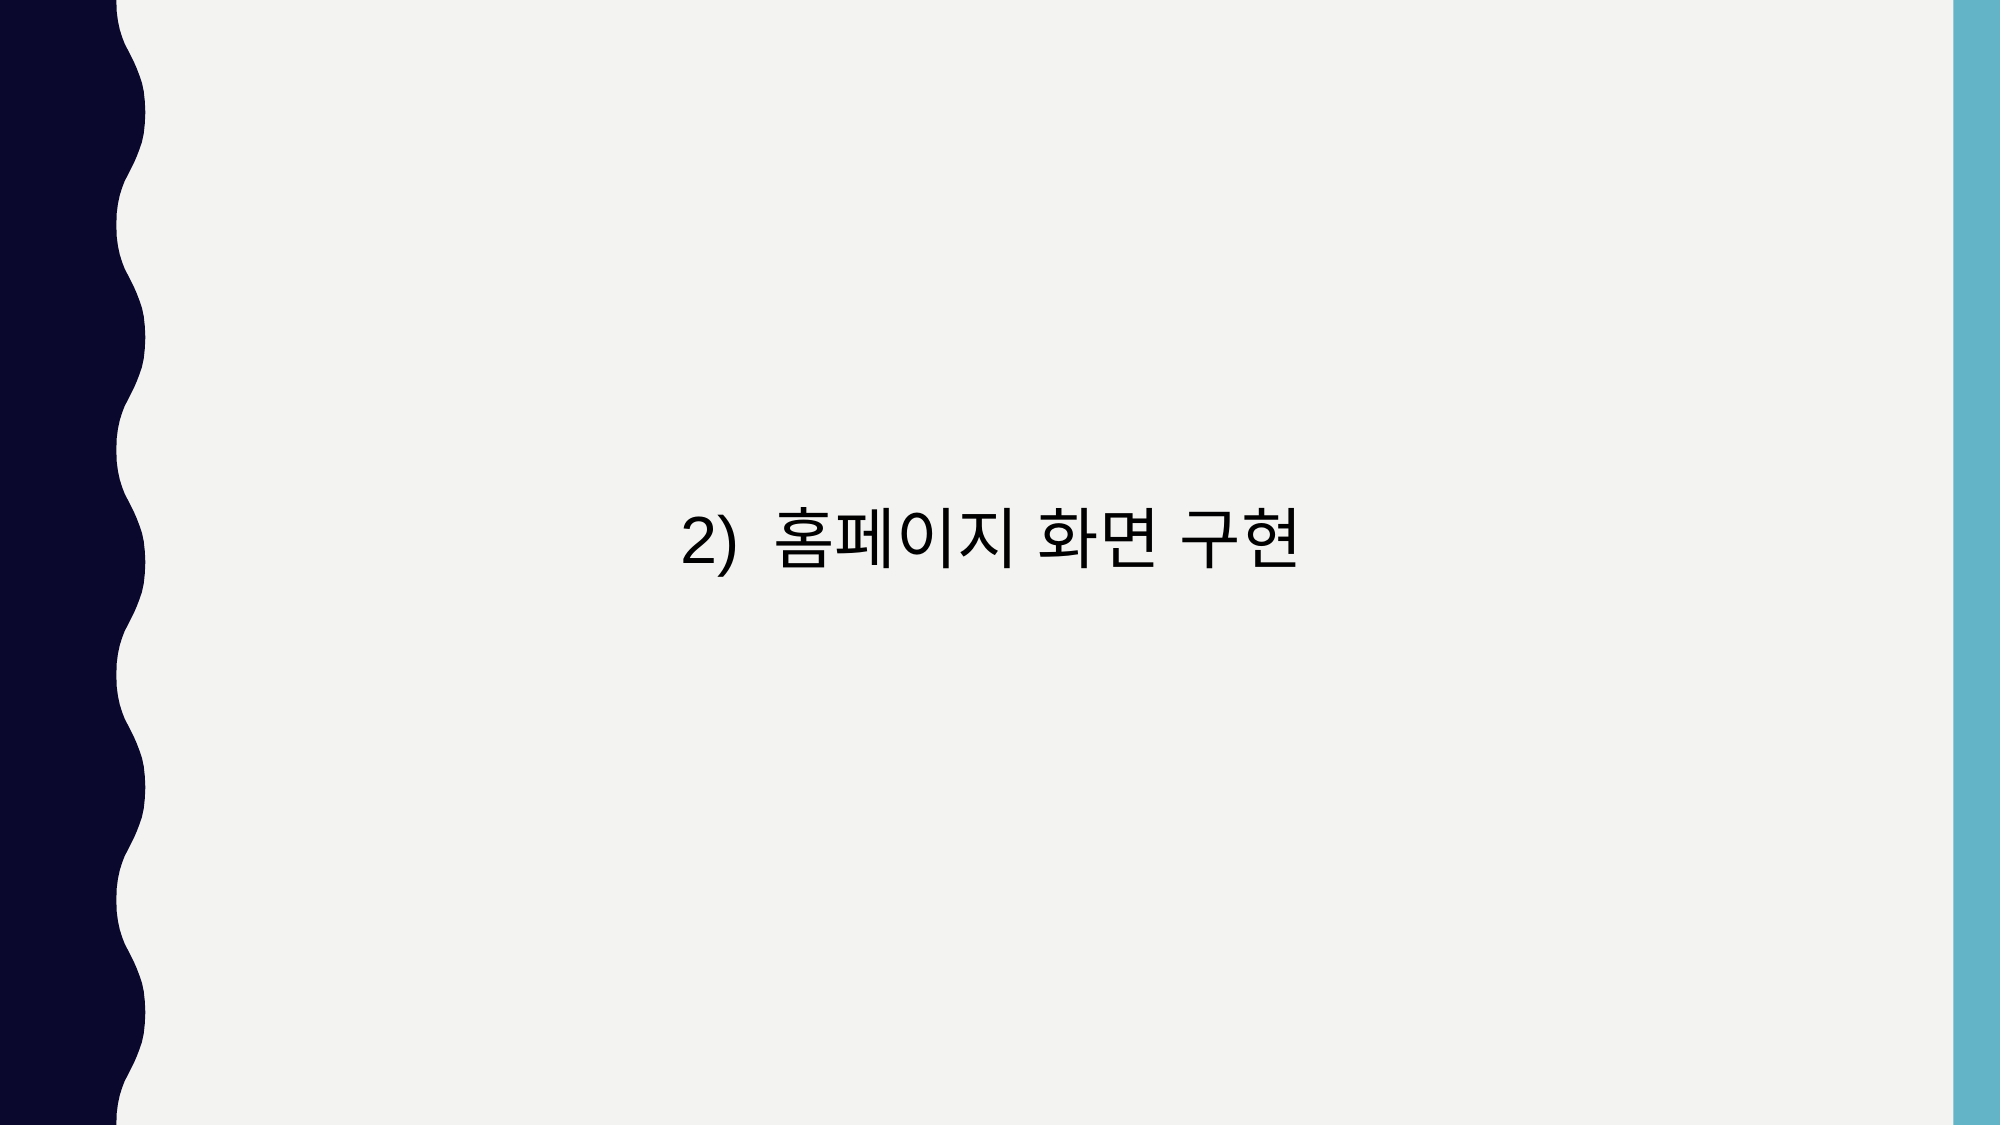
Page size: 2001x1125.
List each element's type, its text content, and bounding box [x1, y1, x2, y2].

text_box 2) 홈페이지 화면 구현 [455, 489, 1547, 585]
